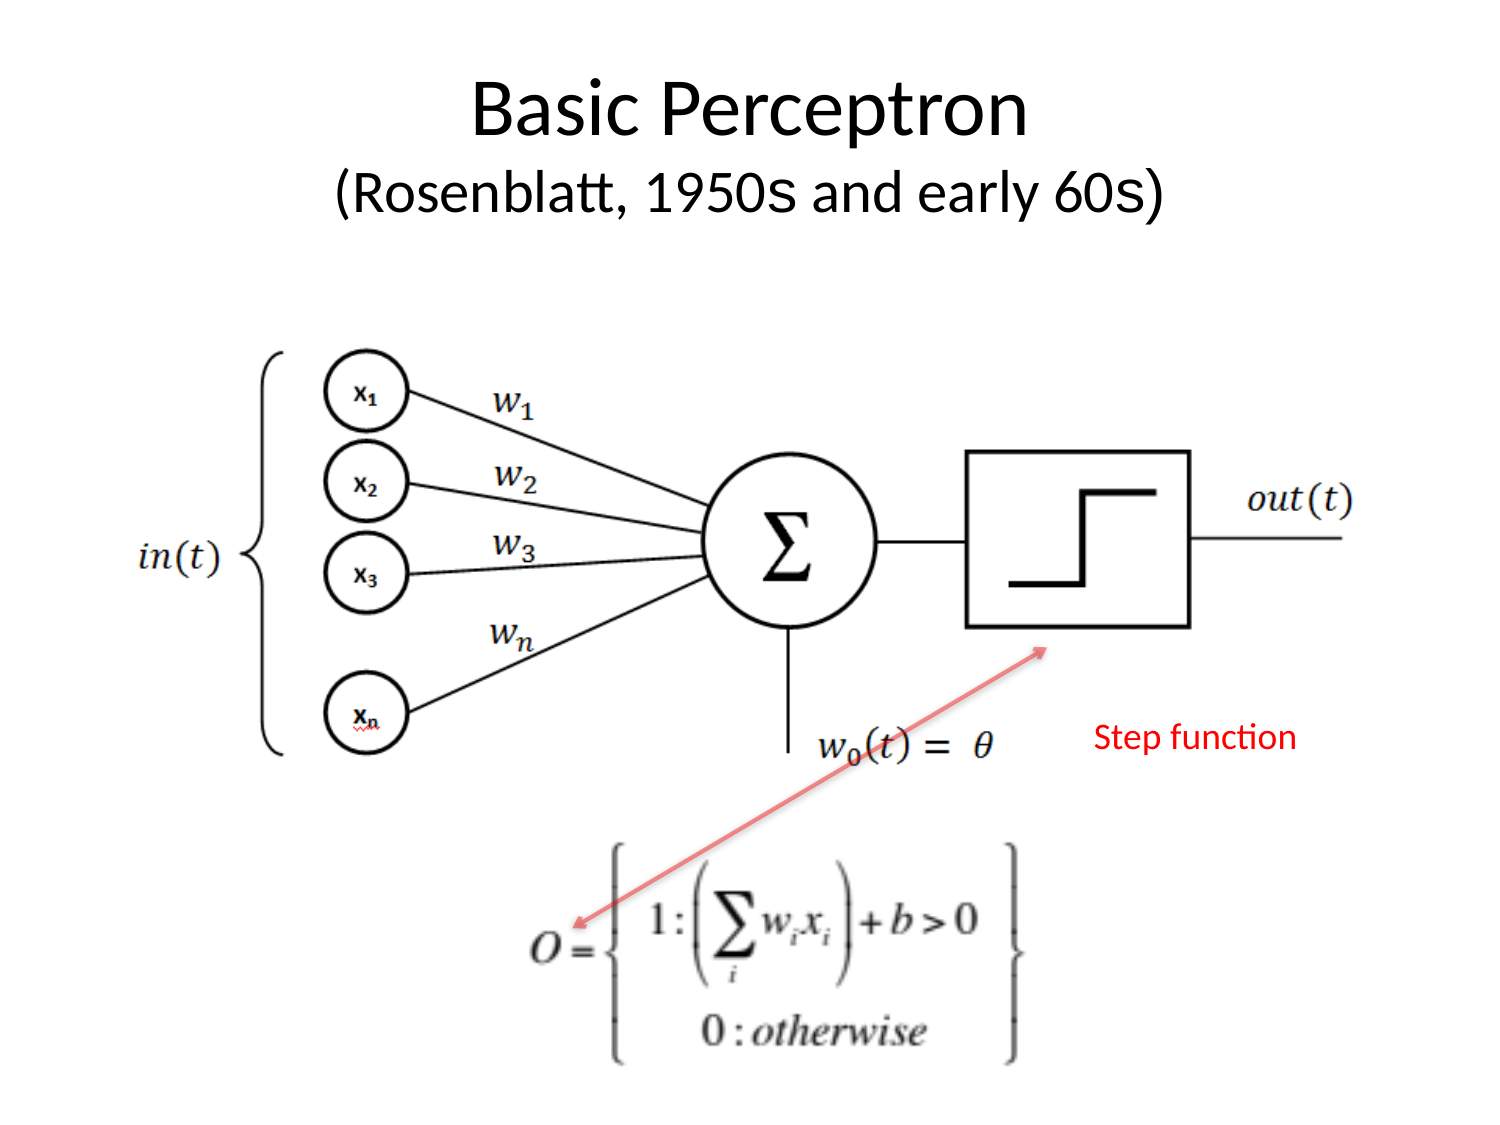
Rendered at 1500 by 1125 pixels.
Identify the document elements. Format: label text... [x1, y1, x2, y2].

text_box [572, 647, 1048, 929]
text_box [525, 835, 1029, 1070]
picture [111, 320, 1389, 803]
title Basic Perceptron (Rosenblatt, 1950s and early 60s) [75, 45, 1425, 233]
